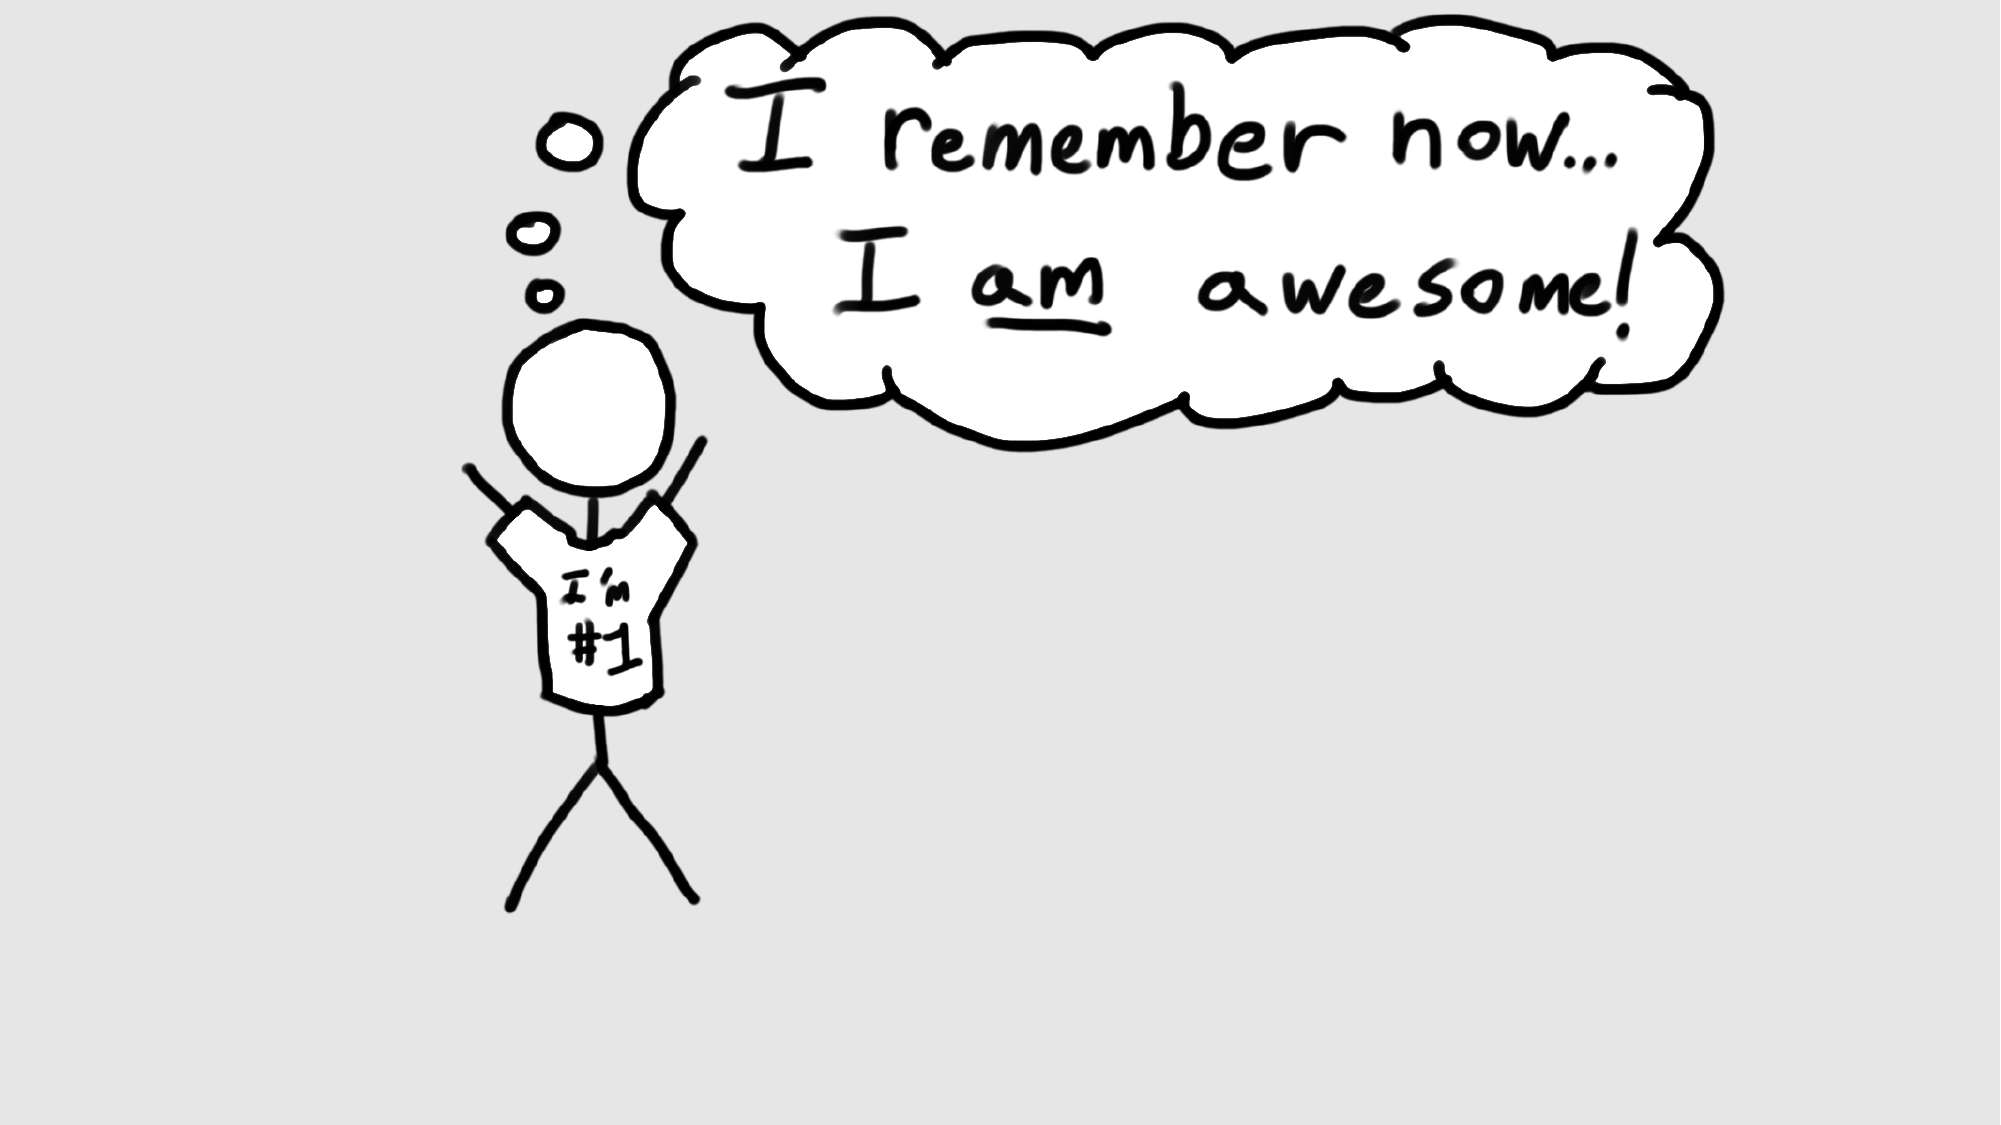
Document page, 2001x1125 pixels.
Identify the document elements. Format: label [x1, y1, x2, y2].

picture [249, 0, 1750, 1125]
